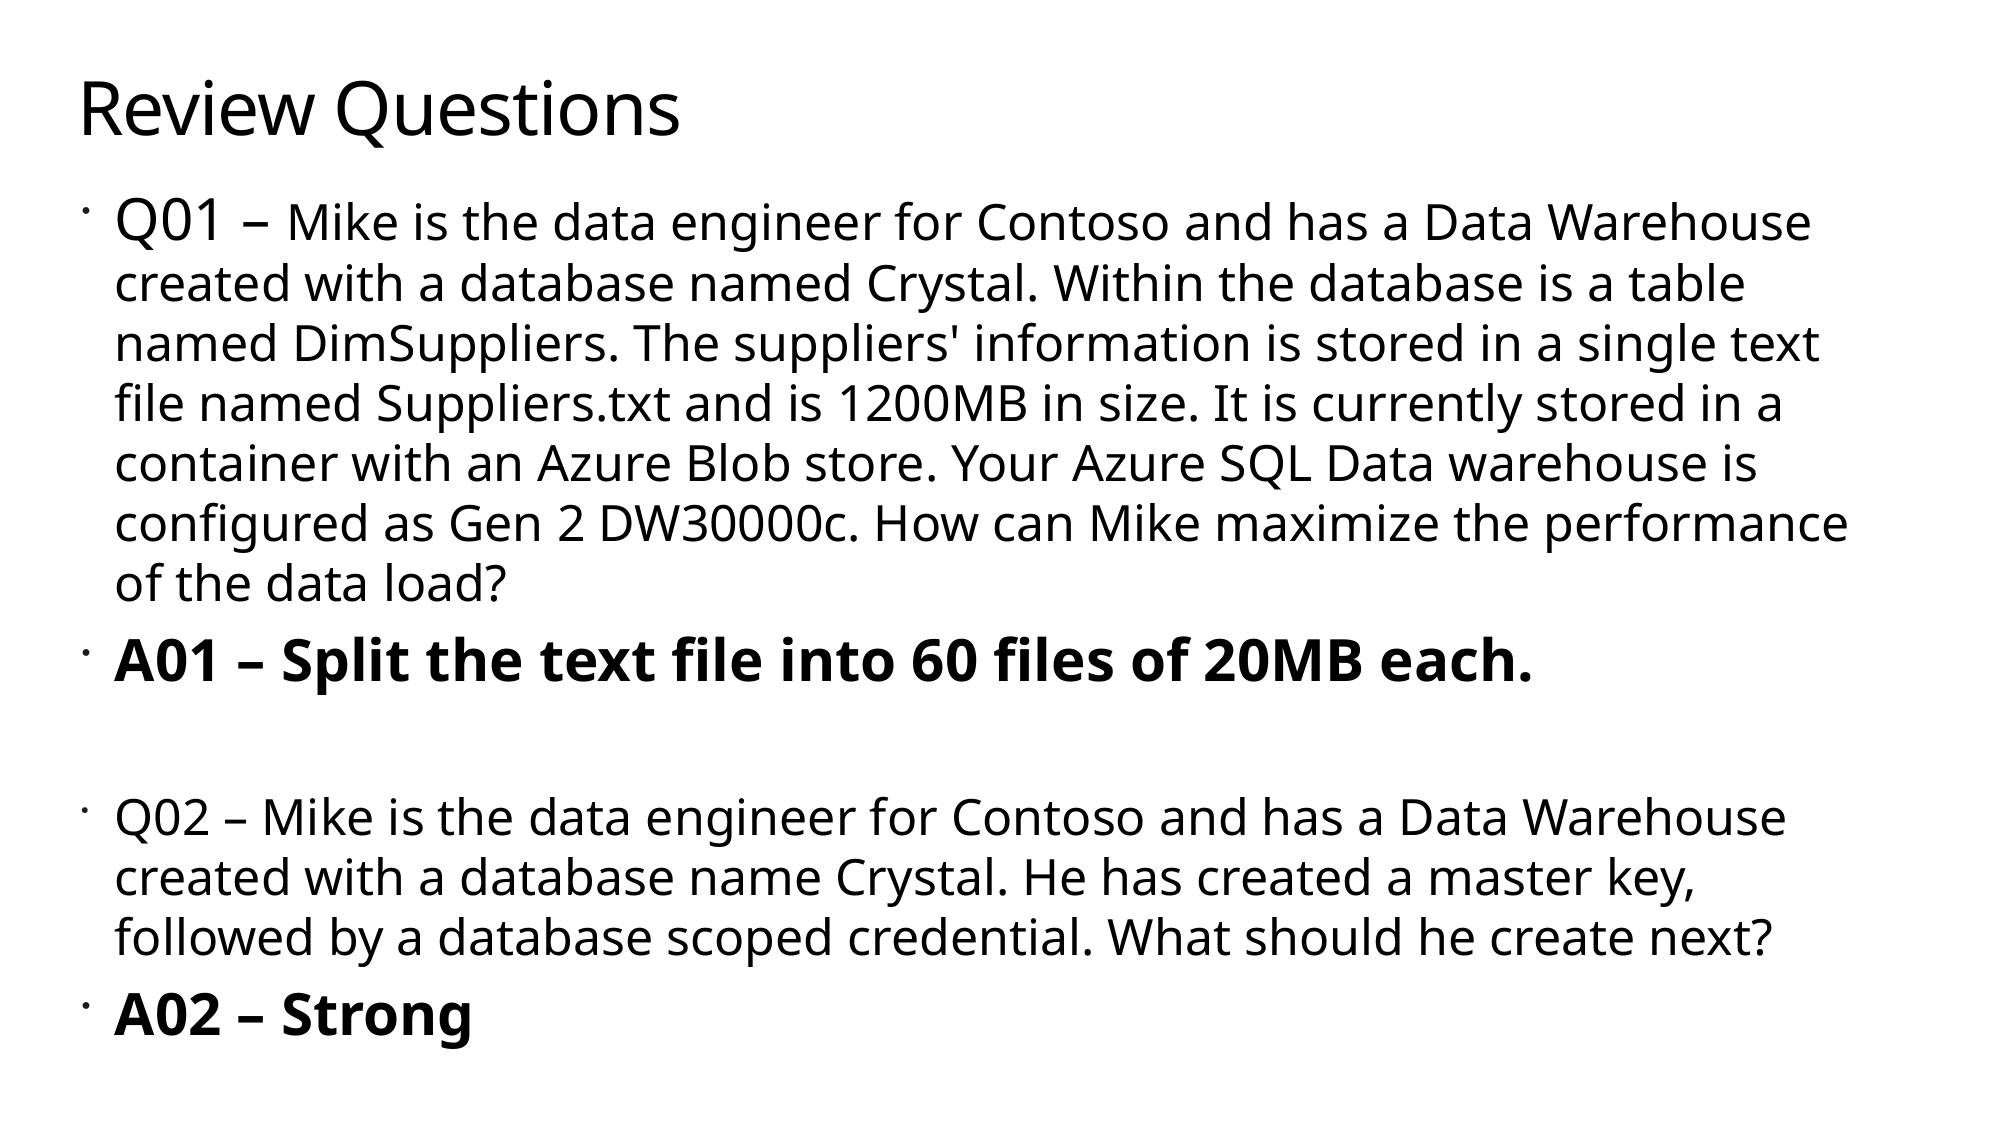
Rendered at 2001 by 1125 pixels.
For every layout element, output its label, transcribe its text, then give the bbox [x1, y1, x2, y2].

title Review Questions [77, 60, 1885, 152]
list Q01 – Mike is the data engineer for Contoso and has a Data Warehouse created with a database named Crystal. Within the database is a table named DimSuppliers. The suppliers' information is stored in a single text file named Suppliers.txt and is 1200MB in size. It is currently stored in a container with an Azure Blob store. Your Azure SQL Data warehouse is configured as Gen 2 DW30000c. How can Mike maximize the performance of the data load? A01 – Split the text file into 60 files of 20MB each. Q02 – Mike is the data engineer for Contoso and has a Data Warehouse created with a database name Crystal. He has created a master key, followed by a database scoped credential. What should he create next? A02 – Strong [77, 181, 1885, 1075]
